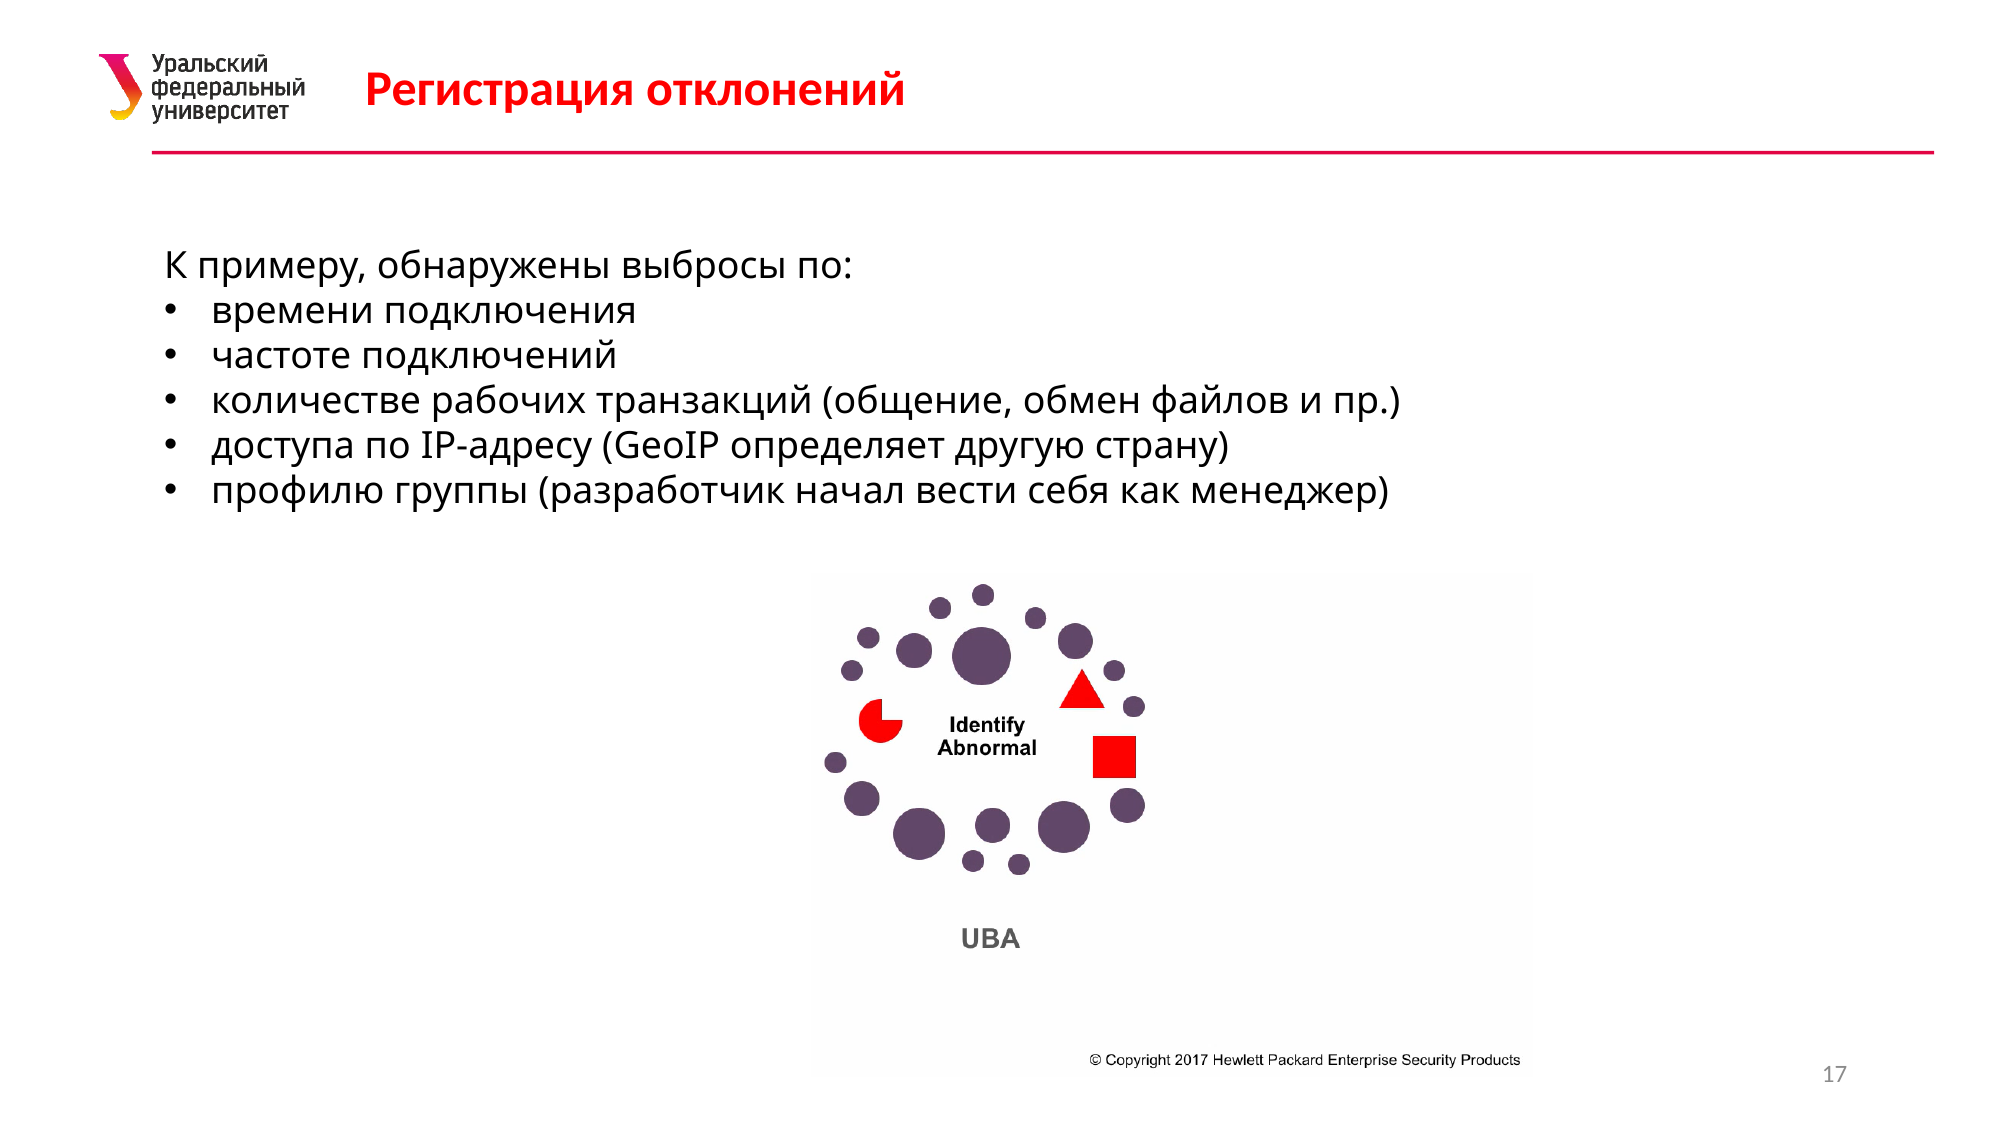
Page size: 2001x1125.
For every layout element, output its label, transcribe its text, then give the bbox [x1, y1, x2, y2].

picture [811, 573, 1533, 1077]
slide_number 17 [1412, 1042, 1863, 1103]
text_box К примеру, обнаружены выбросы по: времени подключения частоте подключений количестве рабочих транзакций (общение, обмен файлов и пр.) доступа по IP-адресу (GeoIP определяет другую страну) профилю группы (разработчик начал вести себя как менеджер) [149, 233, 1417, 519]
text_box Регистрация отклонений [350, 48, 1736, 124]
text_box [151, 150, 1935, 155]
picture [98, 52, 320, 124]
